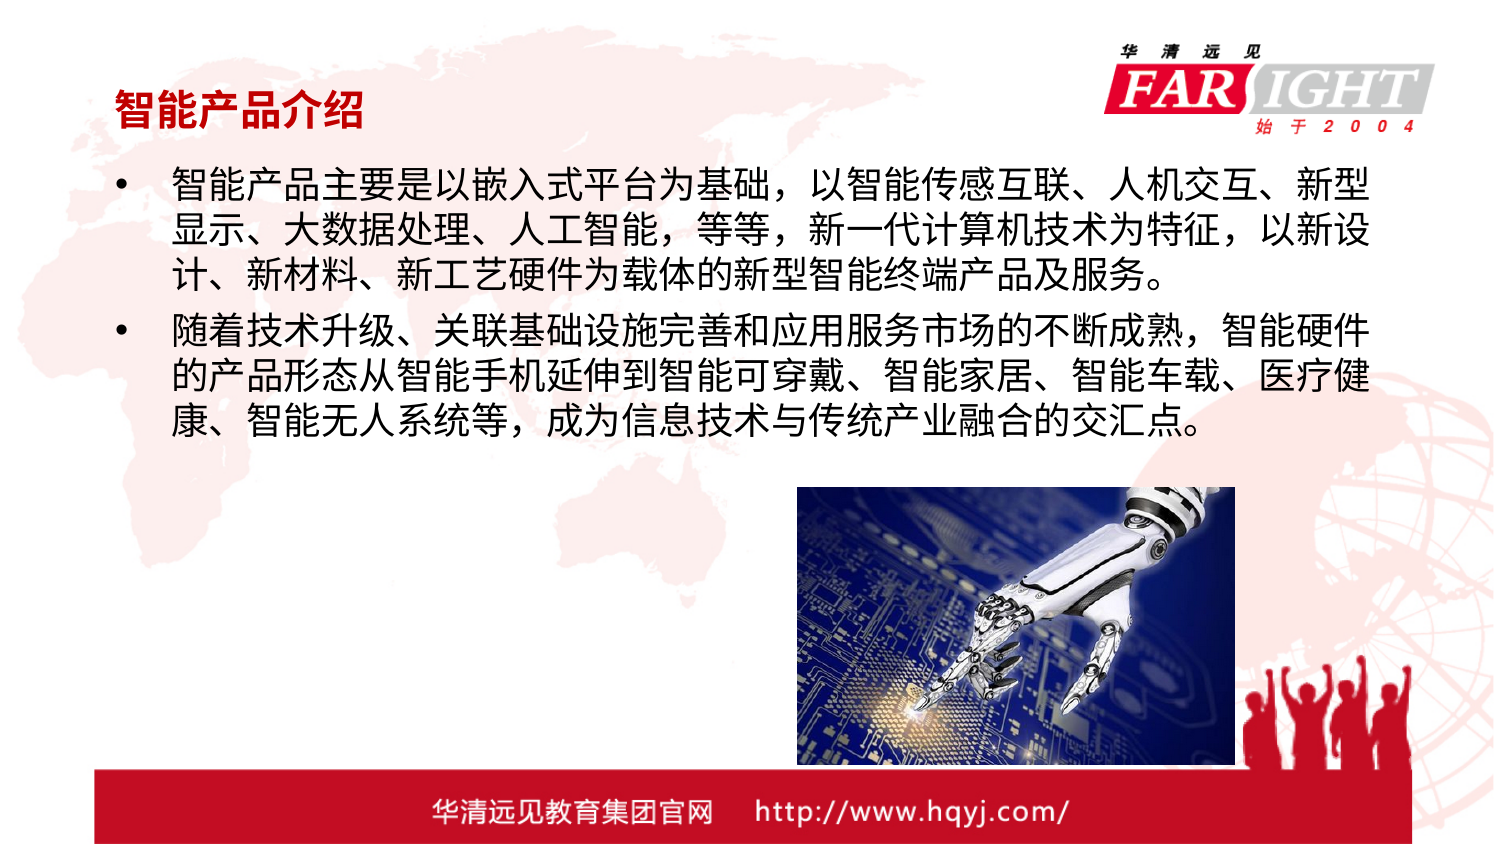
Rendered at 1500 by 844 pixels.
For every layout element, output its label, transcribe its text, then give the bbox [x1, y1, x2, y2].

picture [0, 0, 1500, 844]
list 智能产品介绍 [100, 76, 1117, 139]
list 智能产品主要是以嵌入式平台为基础，以智能传感互联、人机交互、新型显示、大数据处理、人工智能，等等，新一代计算机技术为特征，以新设计、新材料、新工艺硬件为载体的新型智能终端产品及服务。 随着技术升级、关联基础设施完善和应用服务市场的不断成熟，智能硬件的产品形态从智能手机延伸到智能可穿戴、智能家居、智能车载、医疗健康、智能无人系统等，成为信息技术与传统产业融合的交汇点。 [100, 153, 1412, 765]
